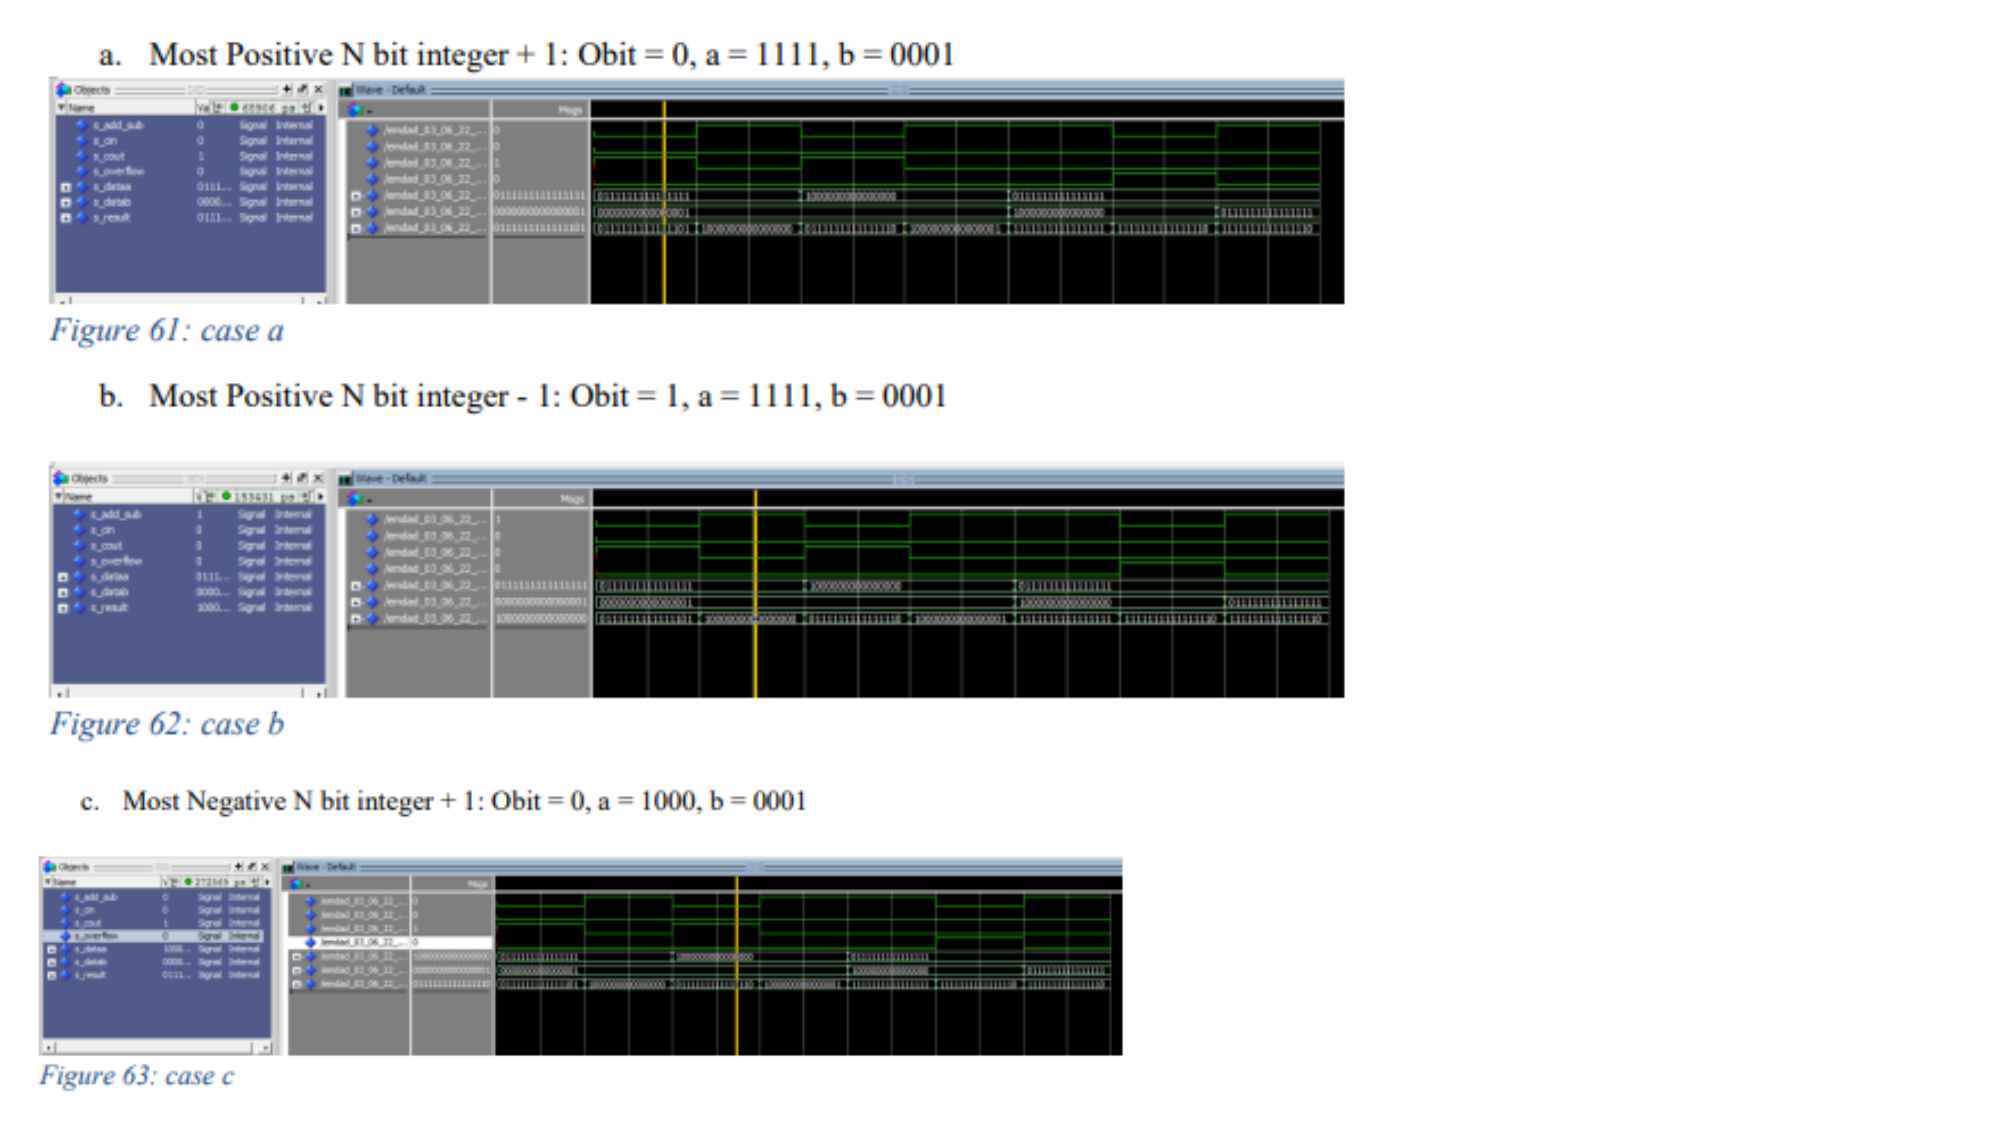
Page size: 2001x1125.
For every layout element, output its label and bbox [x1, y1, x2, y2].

picture [26, 18, 1361, 1107]
